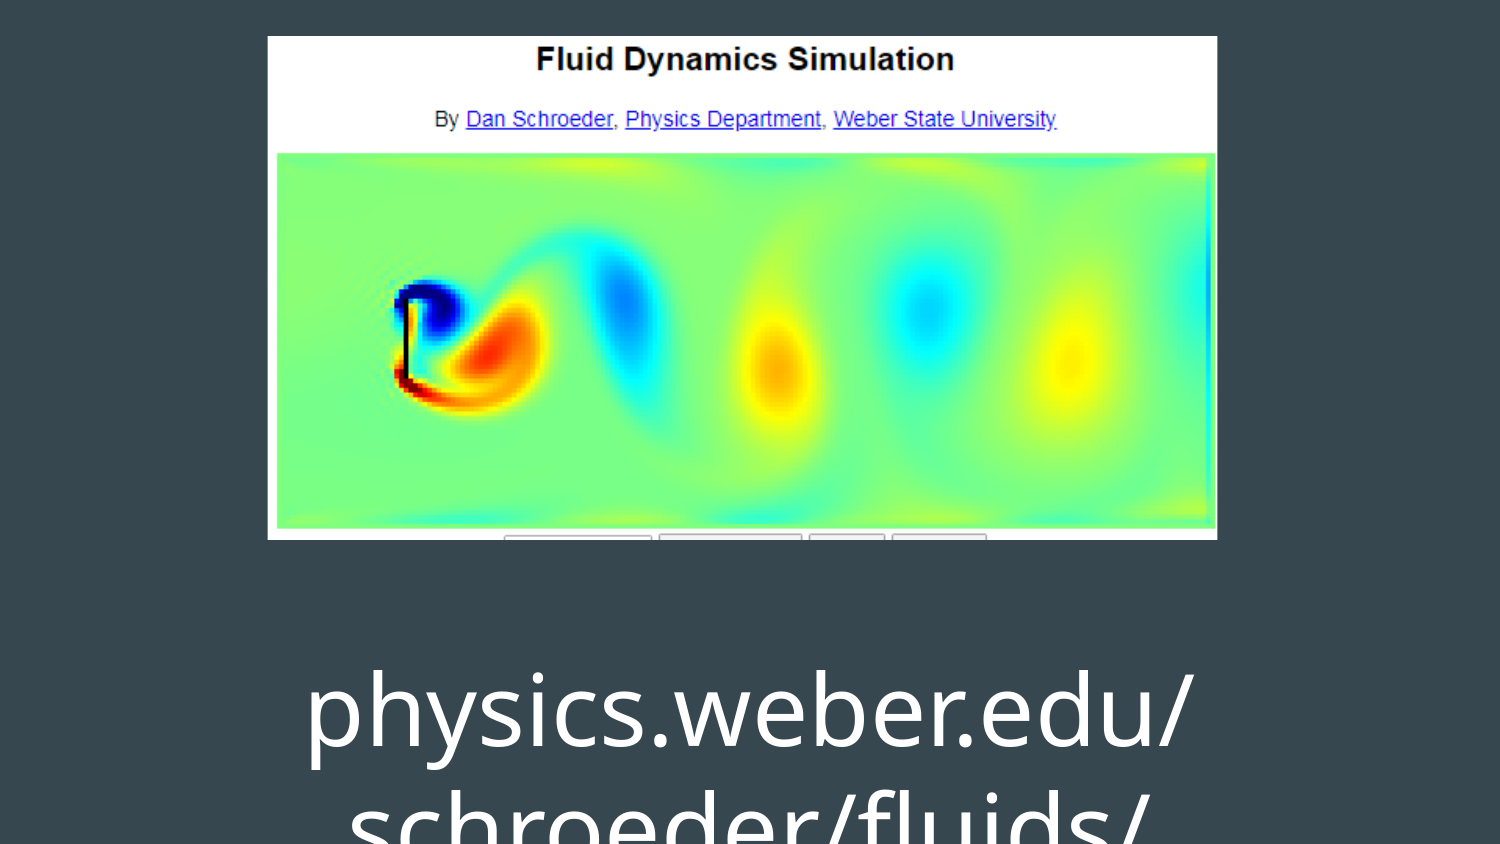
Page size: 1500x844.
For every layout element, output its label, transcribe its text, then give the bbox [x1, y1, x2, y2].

title physics.weber.edu/schroeder/fluids/ [51, 631, 1449, 726]
picture [267, 36, 1218, 541]
